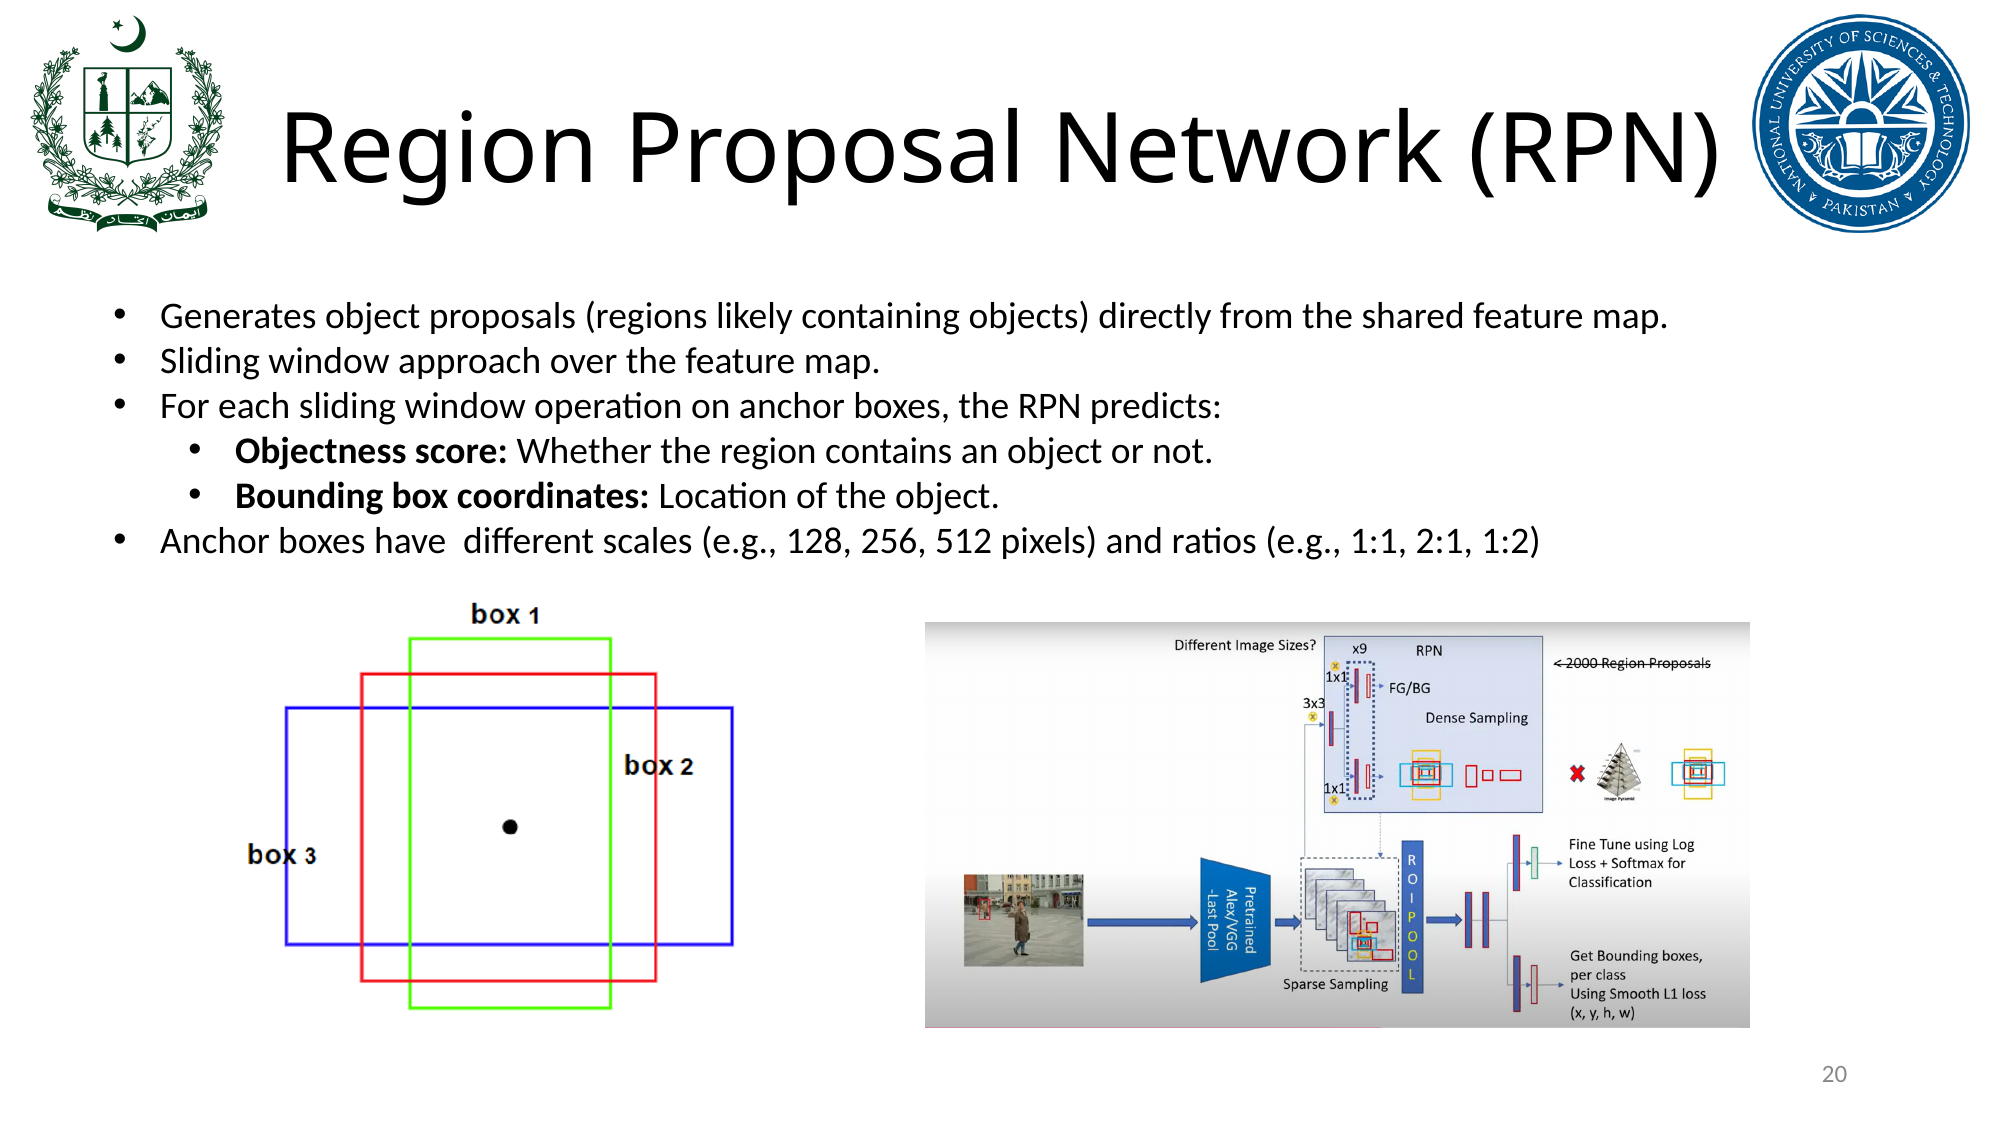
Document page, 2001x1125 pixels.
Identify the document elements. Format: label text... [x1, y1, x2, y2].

title Region Proposal Network (RPN) [249, 22, 1750, 212]
slide_number ‹#› [1412, 1042, 1863, 1103]
picture [925, 622, 1751, 1028]
picture [1752, 14, 1970, 233]
picture [237, 591, 771, 1028]
text_box Generates object proposals (regions likely containing objects) directly from the shared feature map. Sliding window approach over the feature map. For each sliding window operation on anchor boxes, the RPN predicts: Objectness score: Whether the region contains an object or not. Bounding box coordinates: Location of the object. Anchor boxes have different scales (e.g., 128, 256, 512 pixels) and ratios (e.g., 1:1, 2:1, 1:2) [98, 283, 1840, 569]
picture [30, 15, 225, 233]
